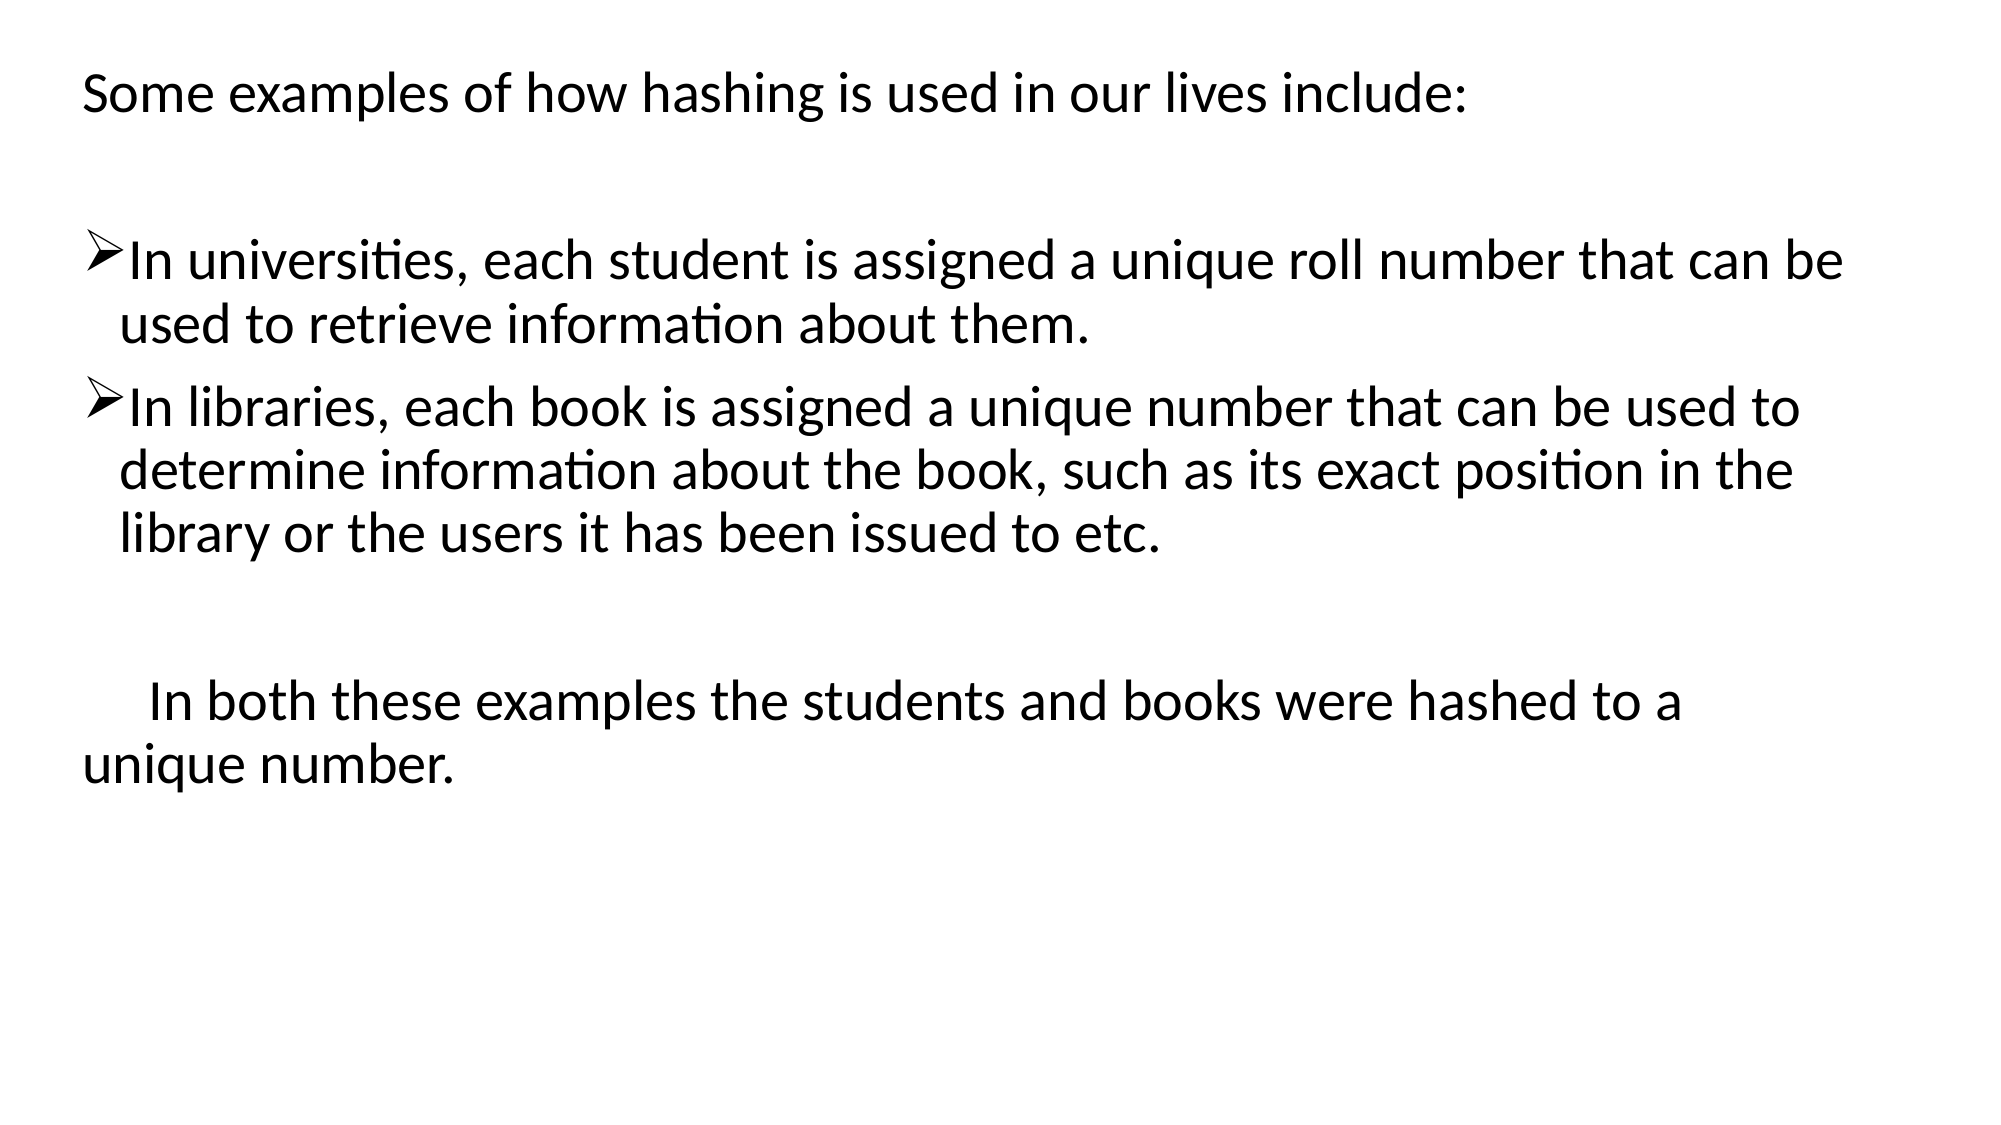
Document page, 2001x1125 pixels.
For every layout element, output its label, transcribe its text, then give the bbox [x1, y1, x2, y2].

list Some examples of how hashing is used in our lives include: In universities, each student is assigned a unique roll number that can be used to retrieve information about them. In libraries, each book is assigned a unique number that can be used to determine information about the book, such as its exact position in the library or the users it has been issued to etc. In both these examples the students and books were hashed to a unique number. [67, 54, 1863, 1014]
